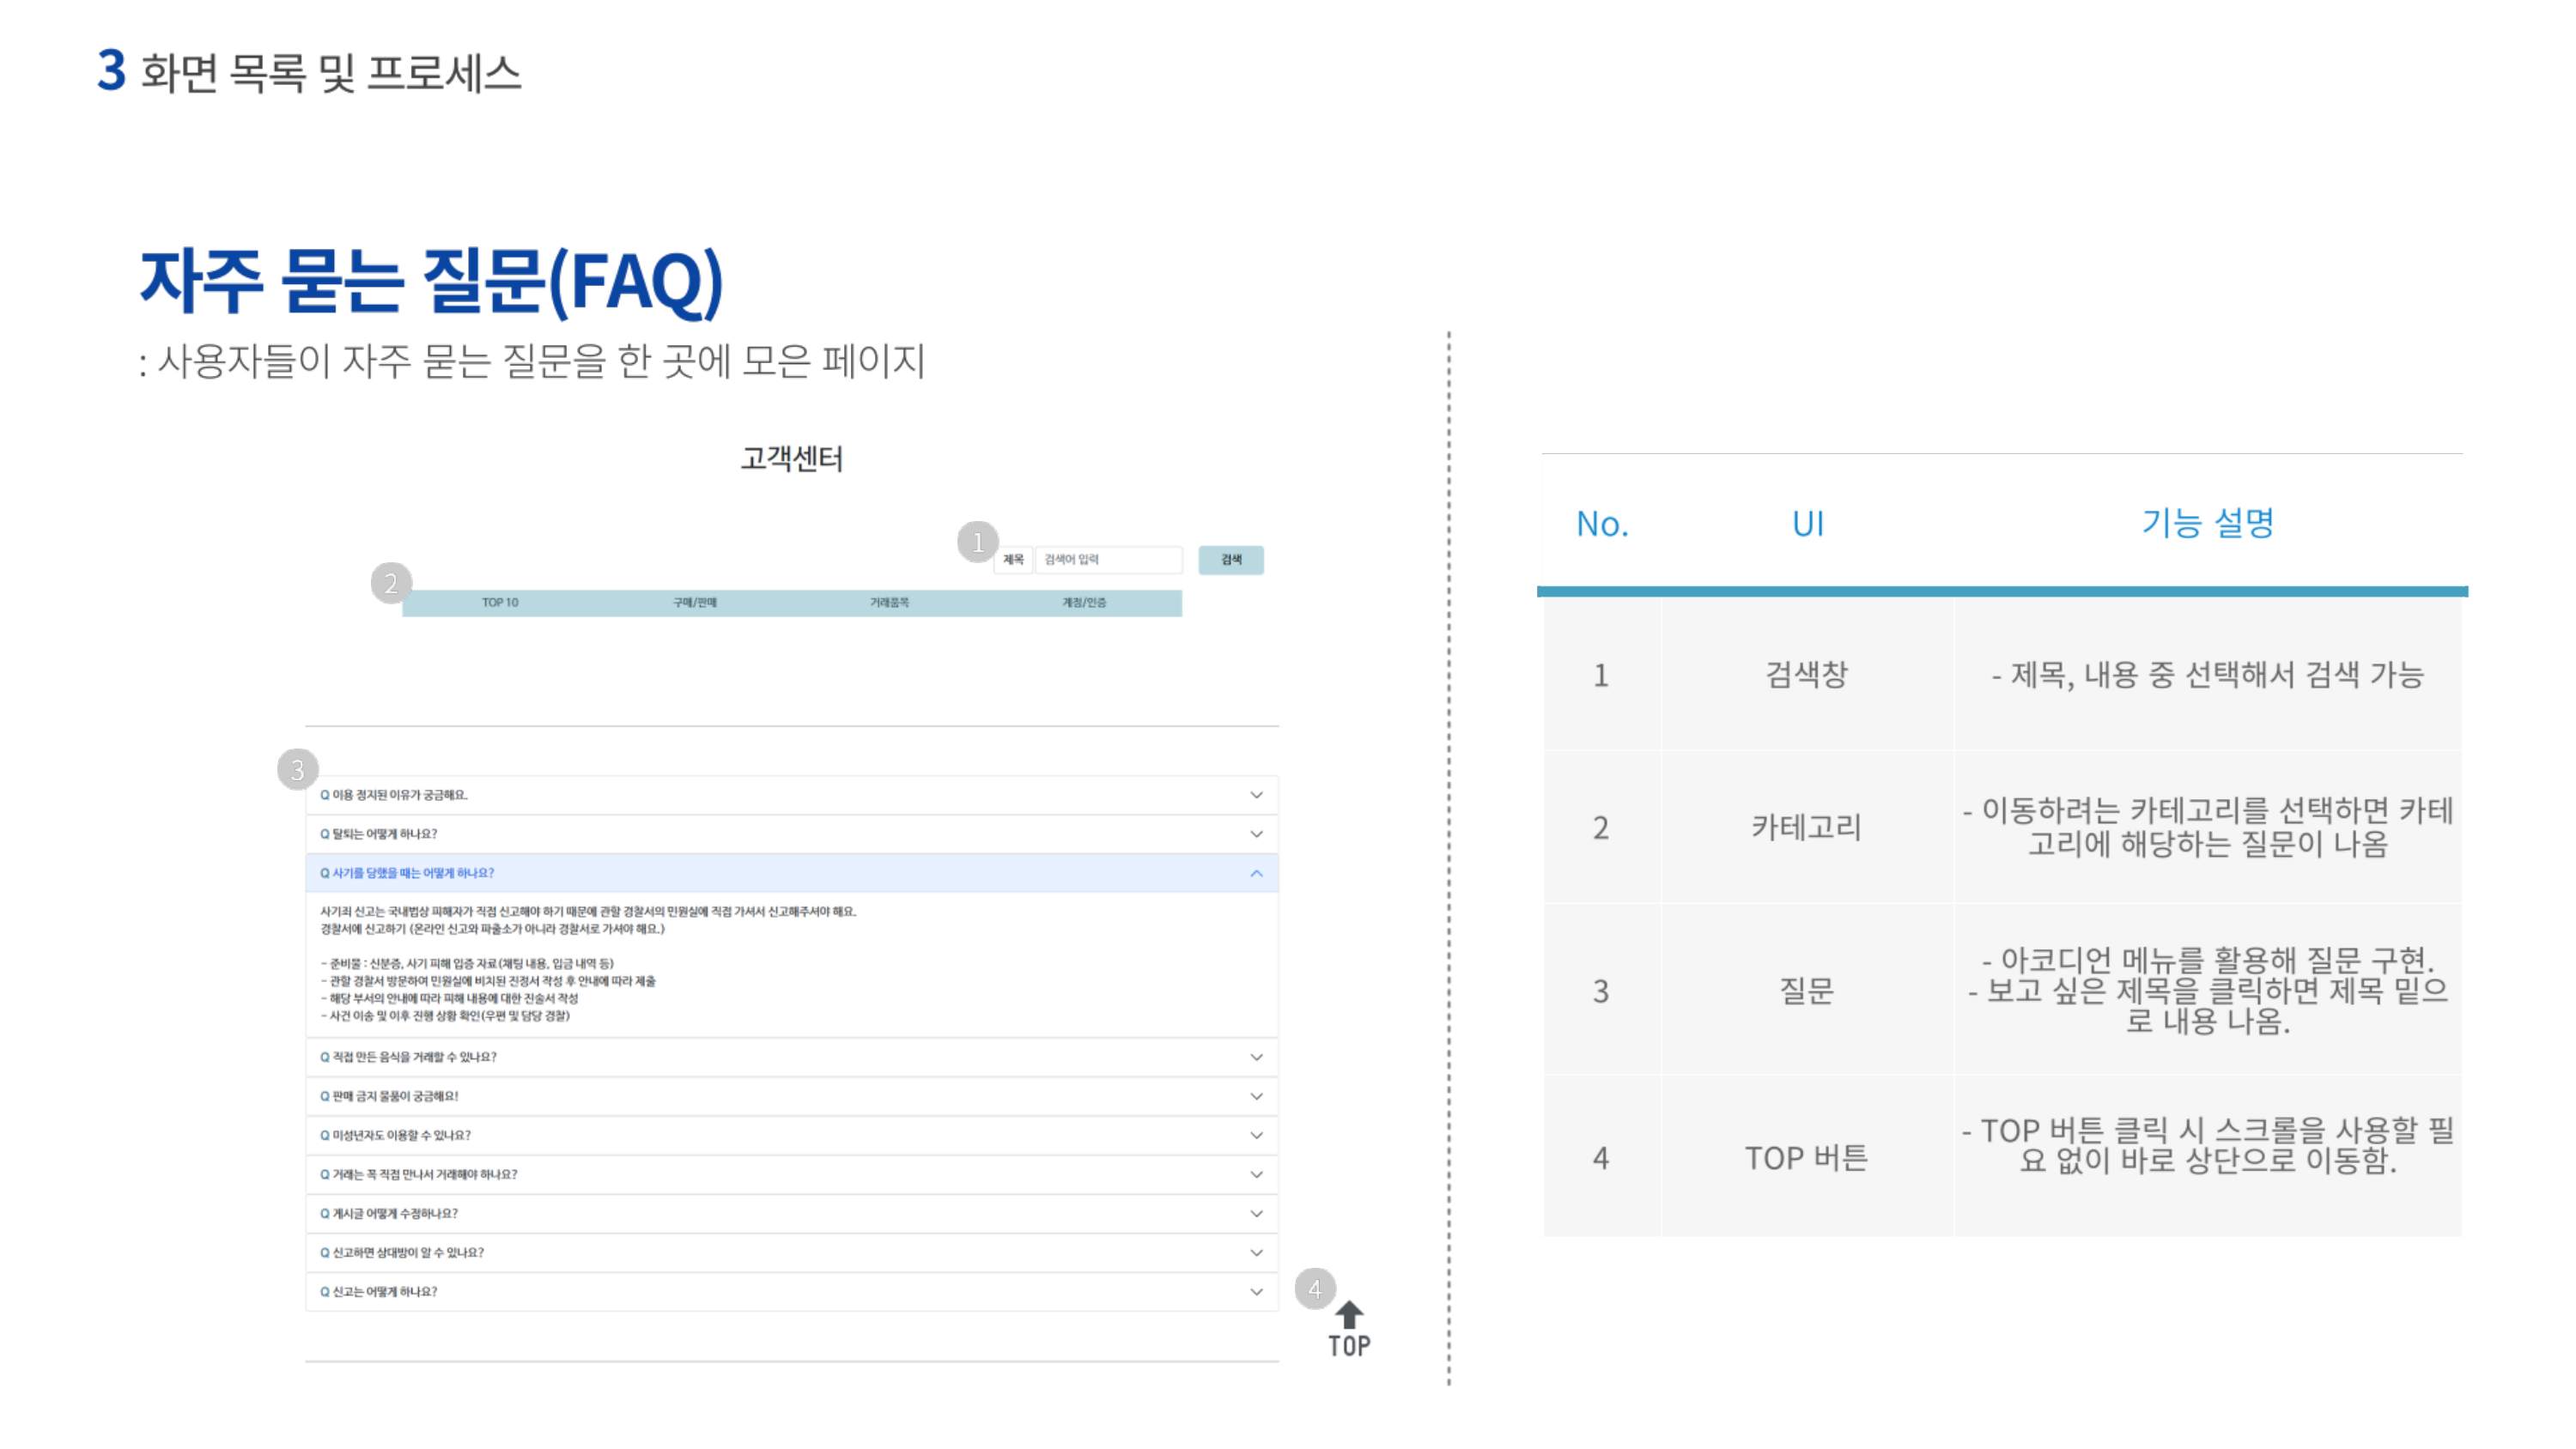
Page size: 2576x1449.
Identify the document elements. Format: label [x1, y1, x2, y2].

text_box [957, 521, 1000, 563]
text_box [371, 562, 413, 604]
text_box [276, 749, 319, 791]
picture [88, 22, 543, 130]
text_box [276, 416, 1391, 1387]
text_box [1294, 1267, 1337, 1310]
picture [128, 217, 945, 409]
picture [1083, 0, 2576, 1449]
